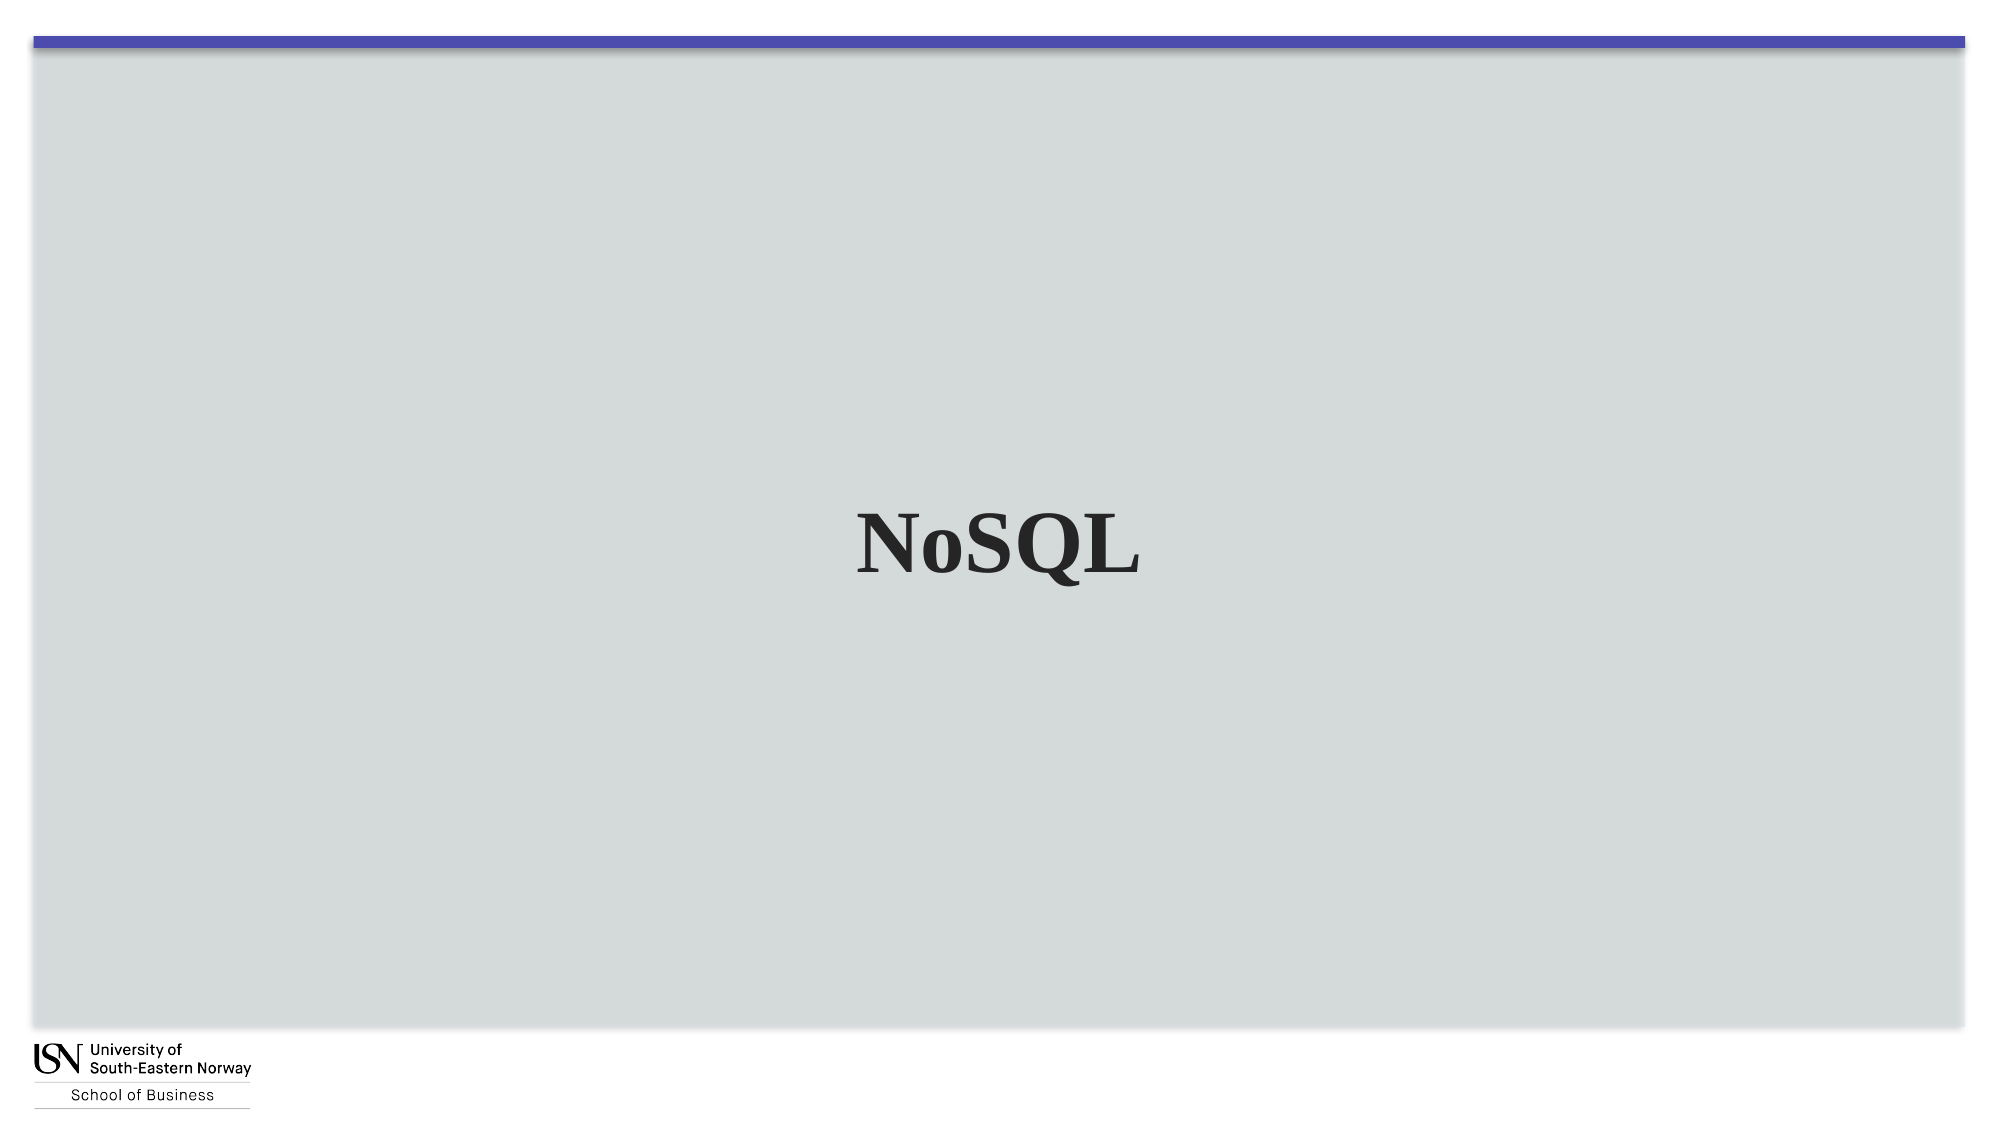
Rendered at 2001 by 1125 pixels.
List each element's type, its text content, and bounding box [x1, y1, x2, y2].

list NoSQL [33, 47, 1966, 1027]
picture [16, 1025, 274, 1125]
